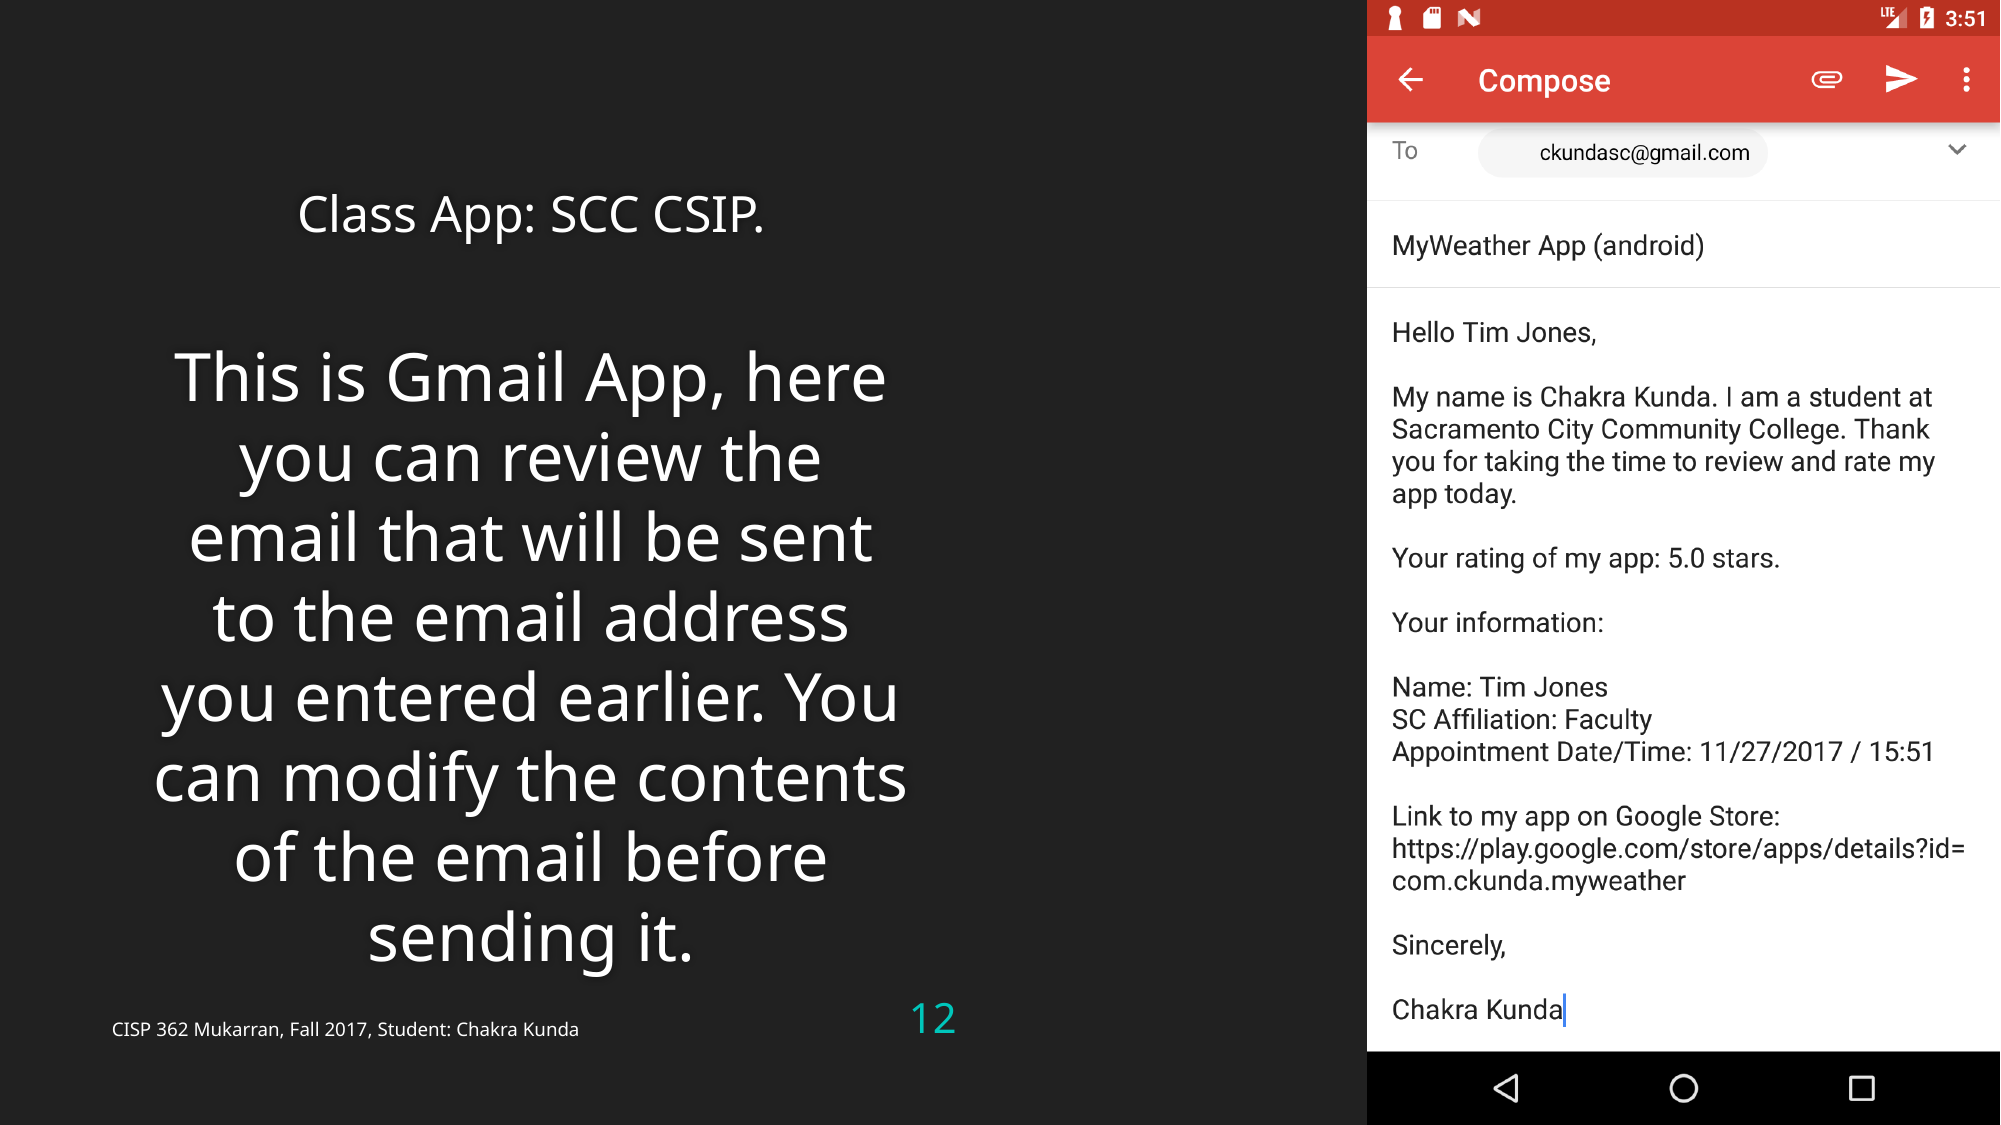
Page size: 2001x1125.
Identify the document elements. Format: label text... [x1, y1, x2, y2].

footer CISP 362 Mukarran, Fall 2017, Student: Chakra Kunda [96, 991, 638, 1051]
slide_number 12 [797, 970, 972, 1051]
list This is Gmail App, here you can review the email that will be sent to the email address you entered earlier. You can modify the contents of the email before sending it. [133, 327, 930, 1103]
title Class App: SCC CSIP. [133, 119, 930, 311]
picture [1366, 0, 2000, 1125]
